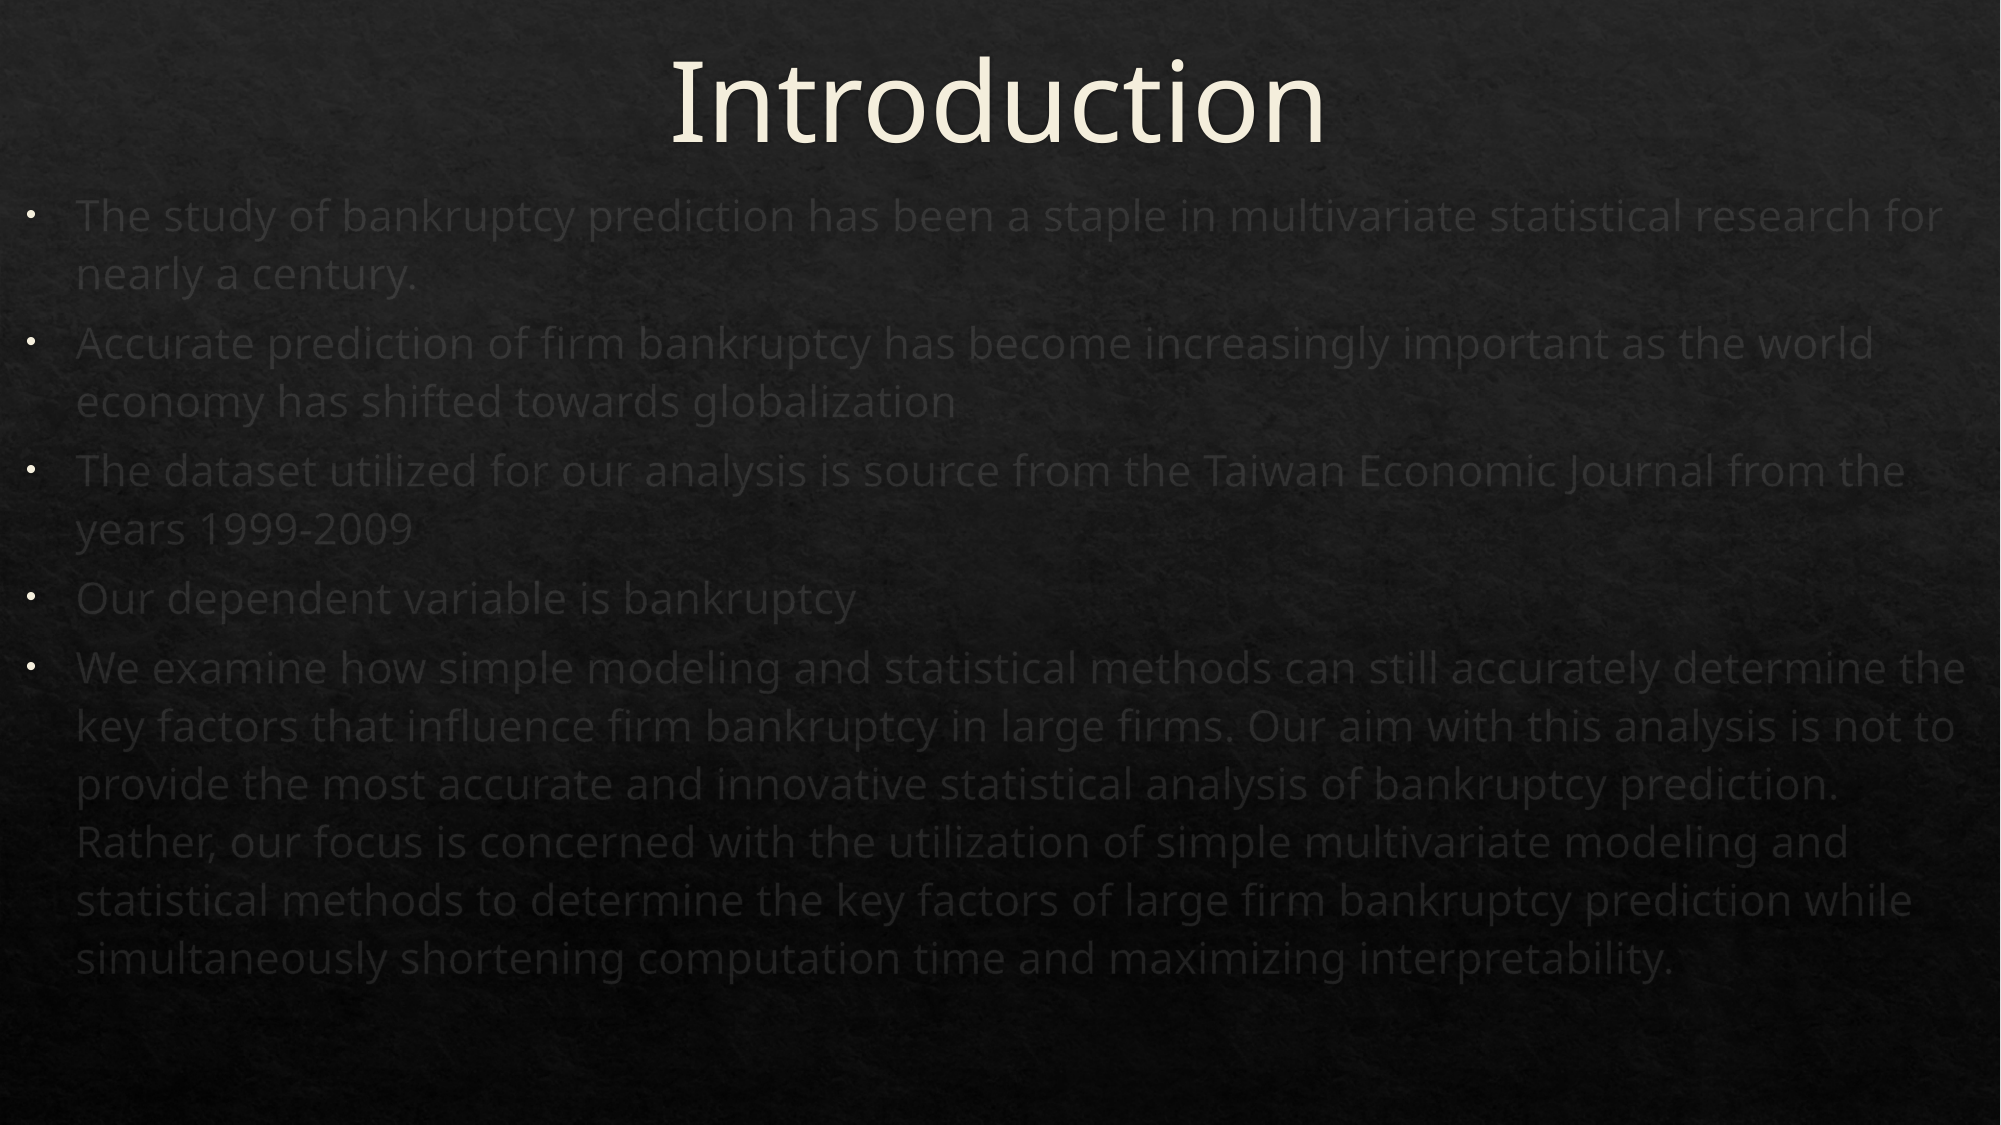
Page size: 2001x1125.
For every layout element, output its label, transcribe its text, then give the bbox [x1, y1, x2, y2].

title Introduction [225, 0, 1775, 170]
subtitle The study of bankruptcy prediction has been a staple in multivariate statistical research for nearly a century. Accurate prediction of firm bankruptcy has become increasingly important as the world economy has shifted towards globalization The dataset utilized for our analysis is source from the Taiwan Economic Journal from the years 1999-2009 Our dependent variable is bankruptcy We examine how simple modeling and statistical methods can still accurately determine the key factors that influence firm bankruptcy in large firms. Our aim with this analysis is not to provide the most accurate and innovative statistical analysis of bankruptcy prediction. Rather, our focus is concerned with the utilization of simple multivariate modeling and statistical methods to determine the key factors of large firm bankruptcy prediction while simultaneously shortening computation time and maximizing interpretability. [10, 174, 2000, 1100]
